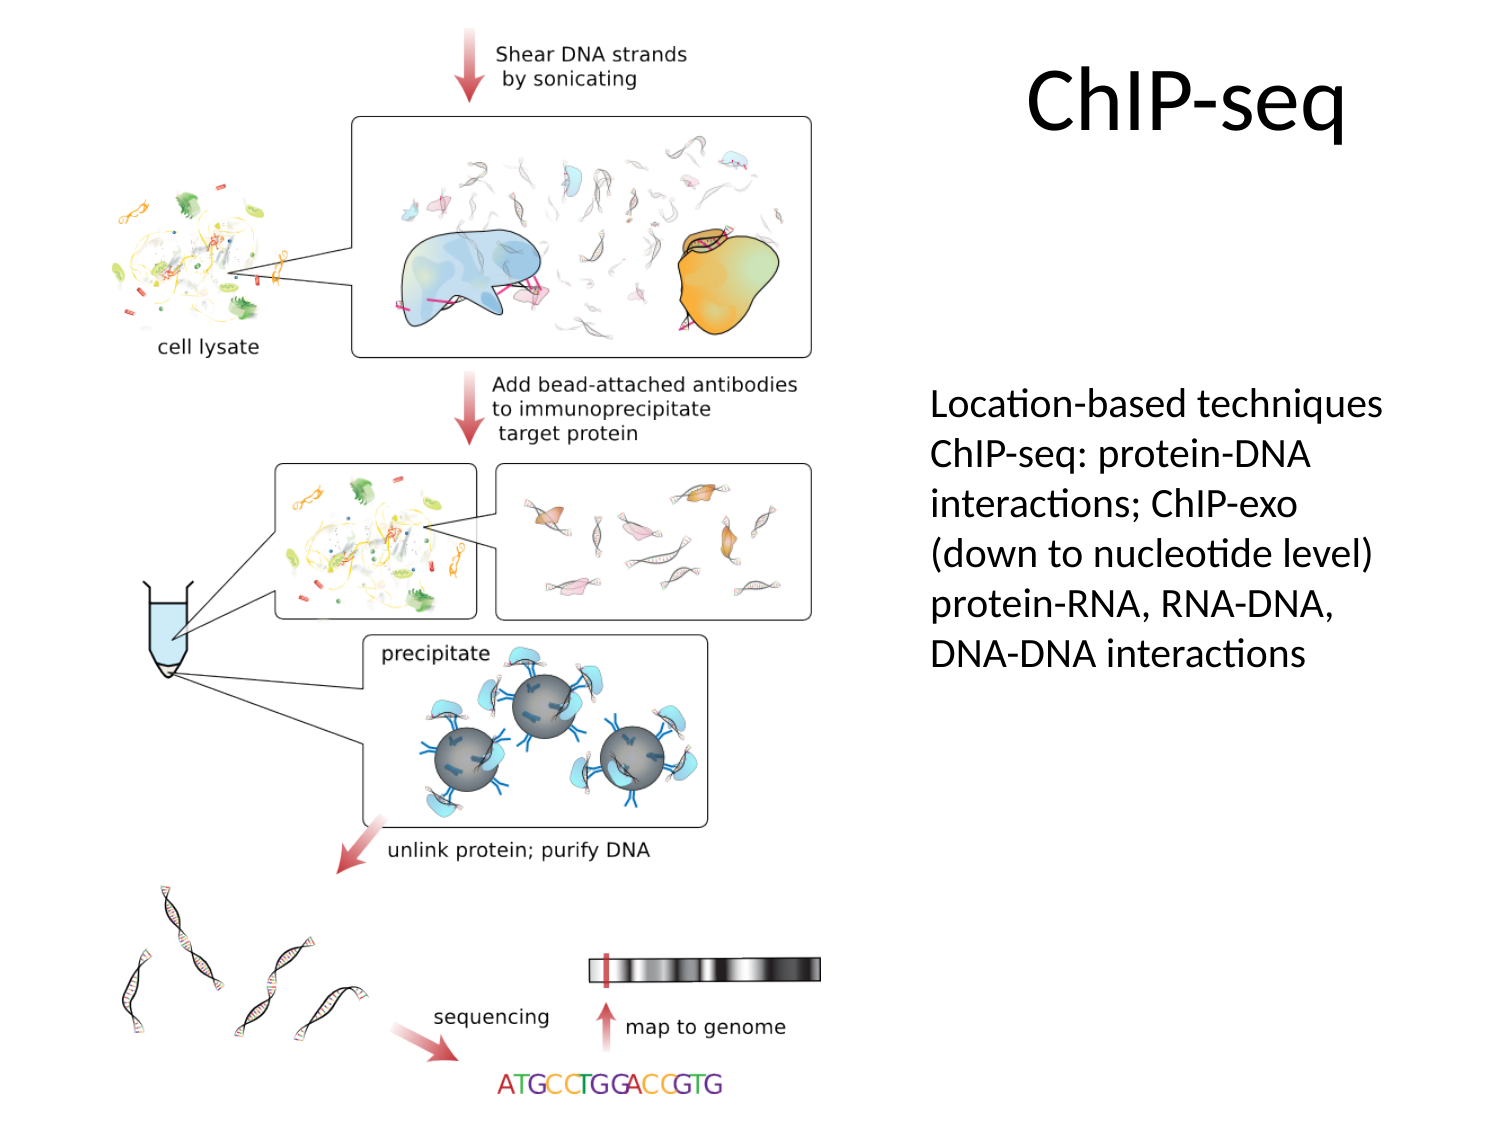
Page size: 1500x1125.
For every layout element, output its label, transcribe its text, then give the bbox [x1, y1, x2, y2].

title ChIP-seq [732, 0, 1500, 188]
text_box Location-based techniques ChIP-seq: protein-DNA interactions; ChIP-exo (down to nucleotide level) protein-RNA, RNA-DNA, DNA-DNA interactions [915, 318, 1412, 684]
picture [111, 27, 822, 1095]
